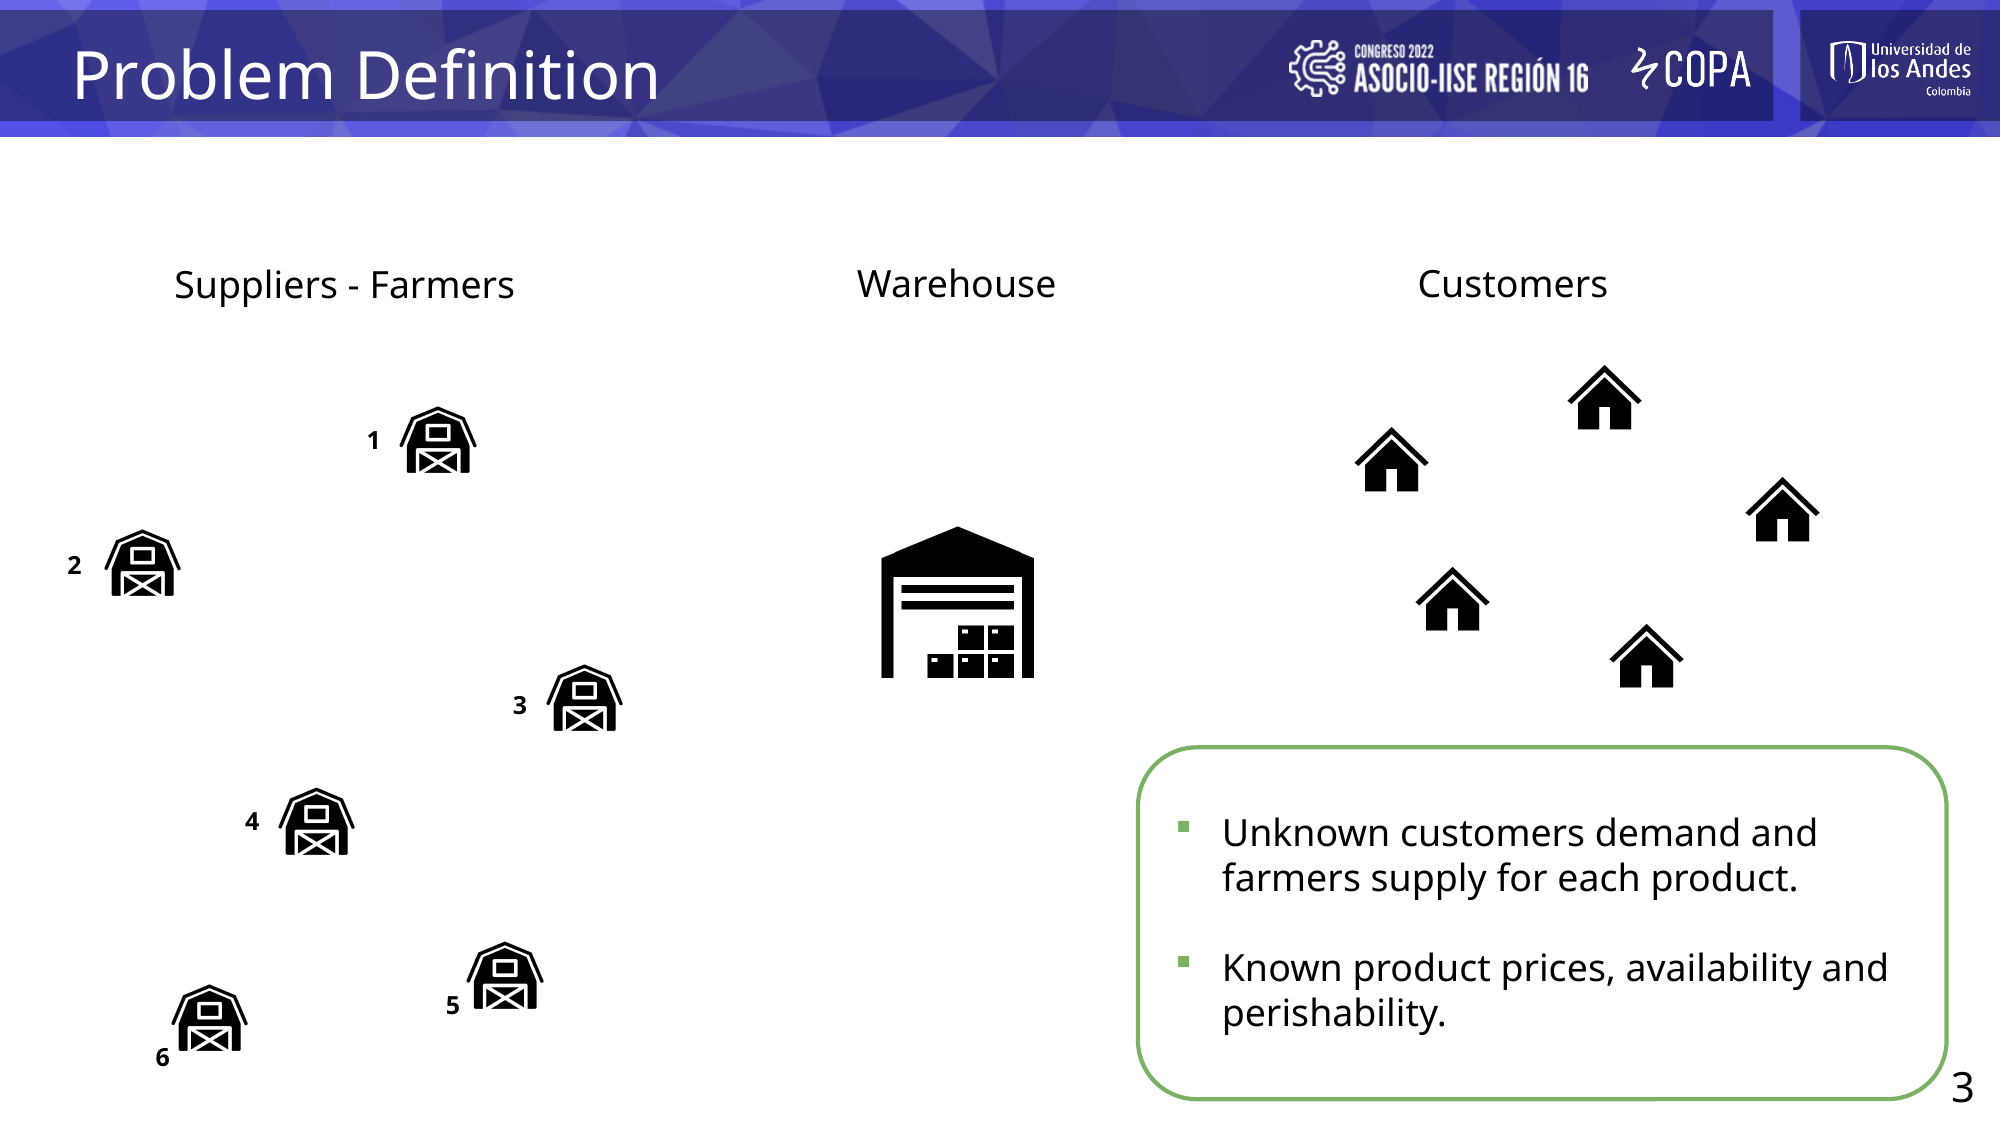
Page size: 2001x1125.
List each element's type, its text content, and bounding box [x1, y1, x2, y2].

text_box [1135, 745, 1949, 1102]
picture [1561, 354, 1647, 440]
text_box Suppliers - Farmers [159, 253, 531, 314]
picture [861, 504, 1054, 698]
picture [1410, 556, 1496, 642]
text_box Problem Definition [56, 25, 1018, 116]
text_box 3 [1937, 1053, 1988, 1119]
text_box 6 [105, 1034, 185, 1079]
text_box Unknown customers demand and farmers supply for each product. Known product prices, availability and perishability. [1160, 802, 1924, 1042]
picture [1604, 612, 1690, 698]
text_box Warehouse [842, 252, 1072, 313]
picture [1348, 416, 1434, 502]
text_box 2 [17, 542, 95, 587]
text_box 5 [395, 982, 475, 1028]
picture [100, 519, 186, 605]
text_box Customers [1402, 252, 1633, 313]
picture [462, 932, 548, 1018]
picture [167, 974, 253, 1060]
picture [0, 0, 2000, 137]
picture [273, 778, 359, 864]
text_box 3 [462, 681, 536, 727]
text_box 1 [316, 416, 390, 462]
picture [1739, 466, 1825, 552]
picture [541, 655, 627, 741]
picture [395, 397, 481, 482]
text_box 4 [194, 798, 268, 844]
